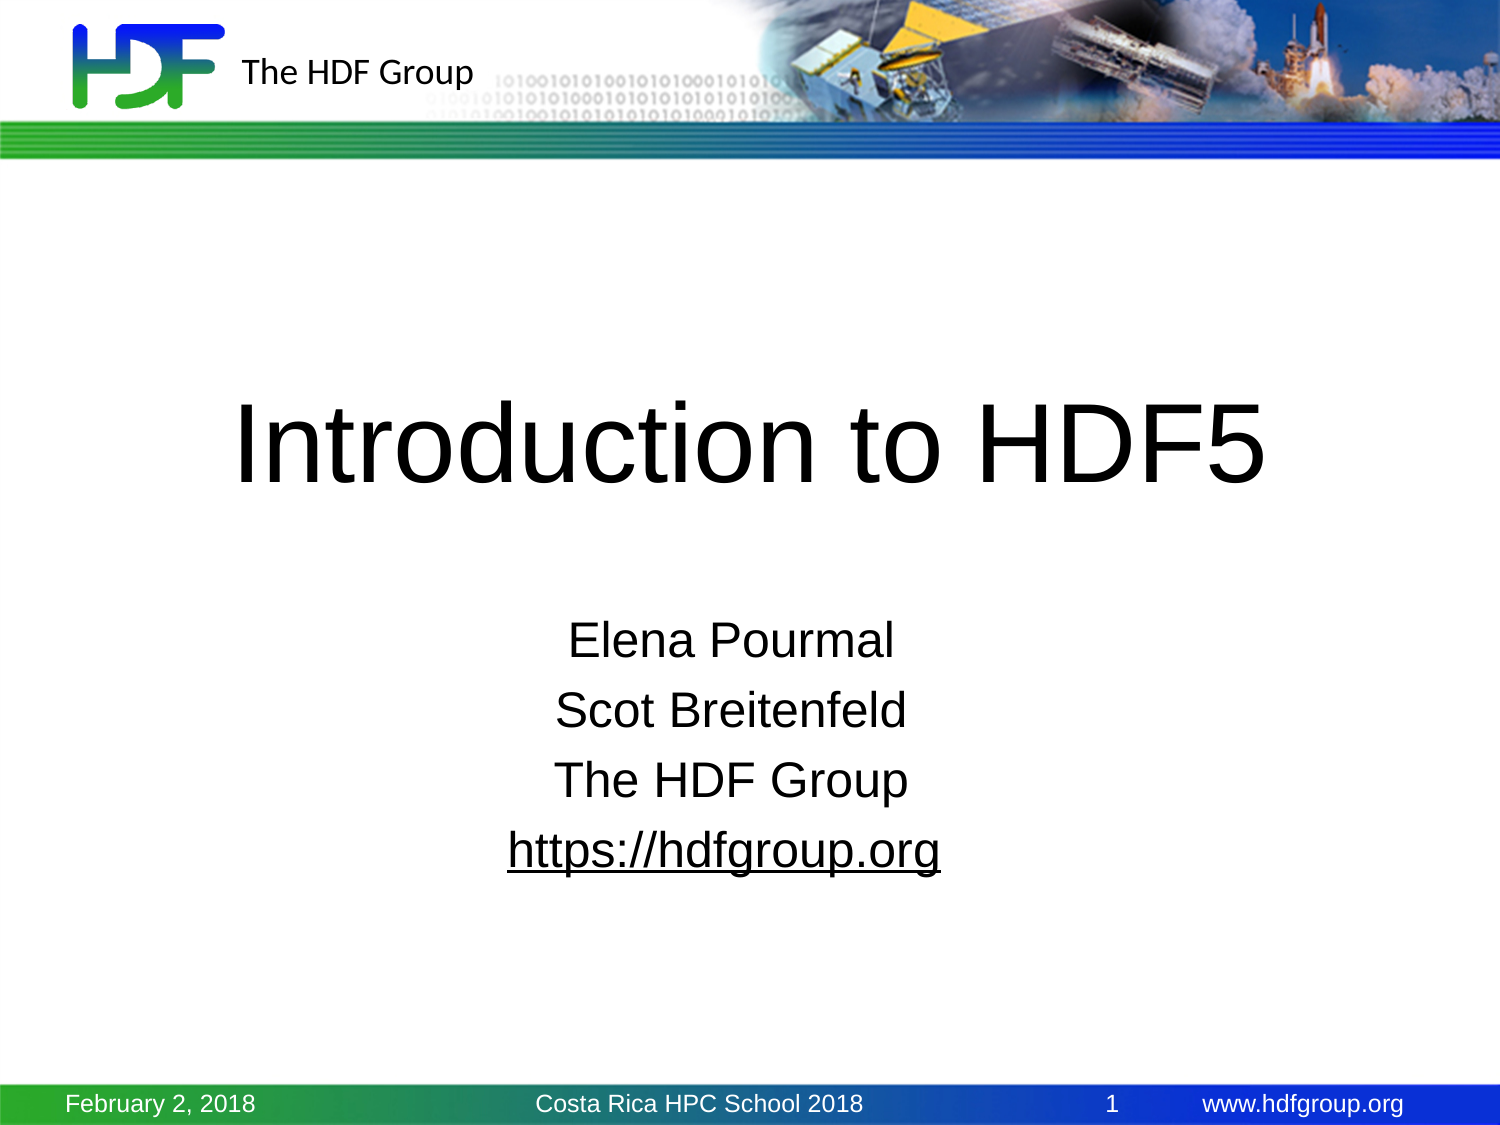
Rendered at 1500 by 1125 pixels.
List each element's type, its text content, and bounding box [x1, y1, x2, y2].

slide_number 1 [1049, 1087, 1176, 1125]
subtitle Elena Pourmal Scot Breitenfeld The HDF Group https://hdfgroup.org [200, 600, 1263, 838]
picture [0, 0, 1500, 1125]
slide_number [49, 1087, 276, 1125]
footer Costa Rica HPC School 2018 [374, 1087, 1026, 1125]
title Introduction to HDF5 [112, 362, 1388, 700]
